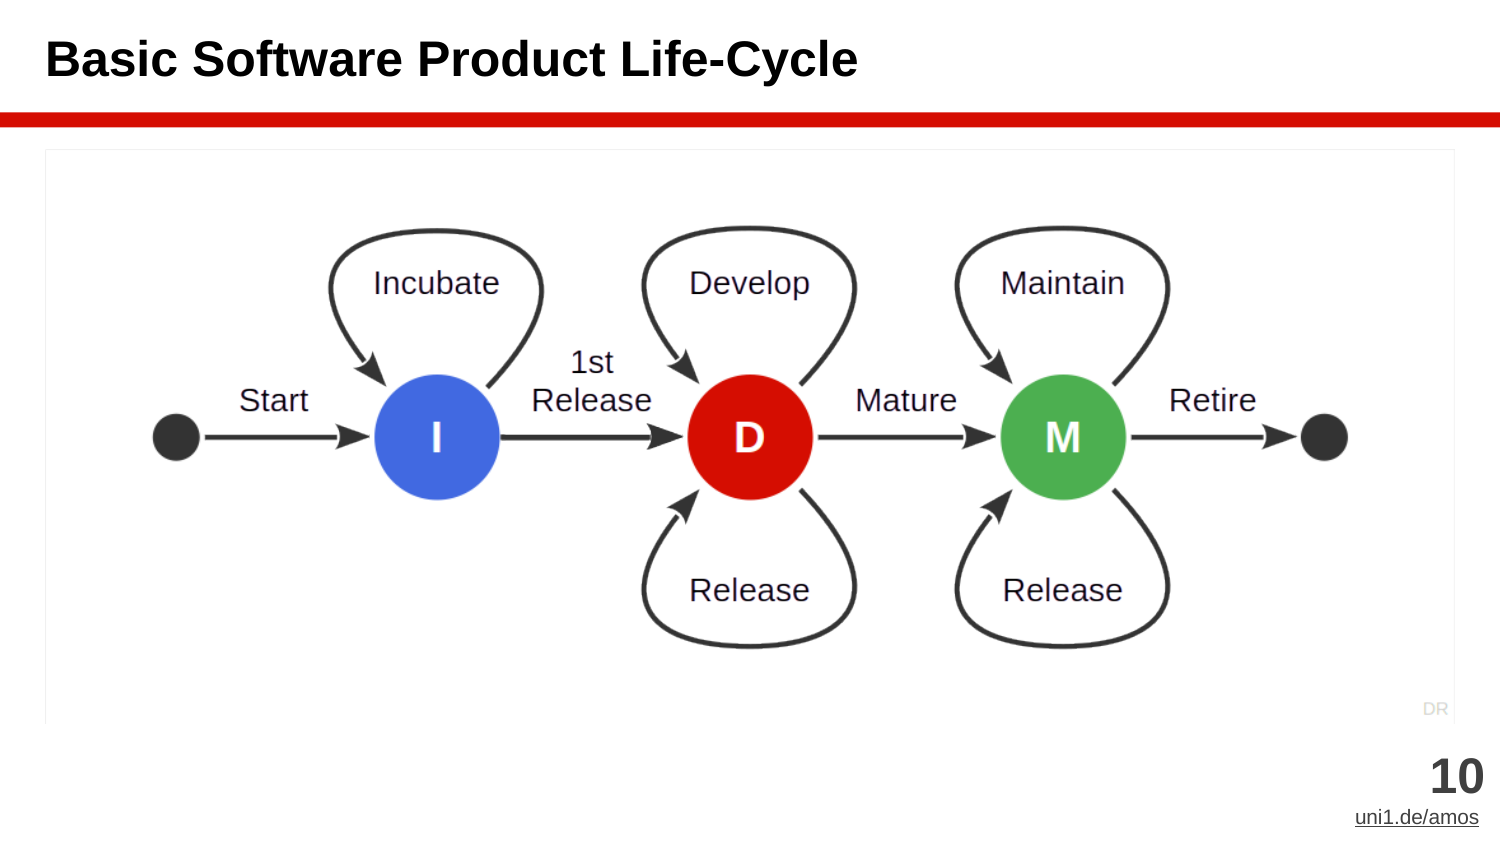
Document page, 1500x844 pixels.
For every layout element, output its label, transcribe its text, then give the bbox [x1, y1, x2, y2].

title Basic Software Product Life-Cycle [0, 0, 1500, 113]
slide_number ‹#› uni1.de/amos [1200, 693, 1500, 844]
picture [44, 149, 1456, 724]
